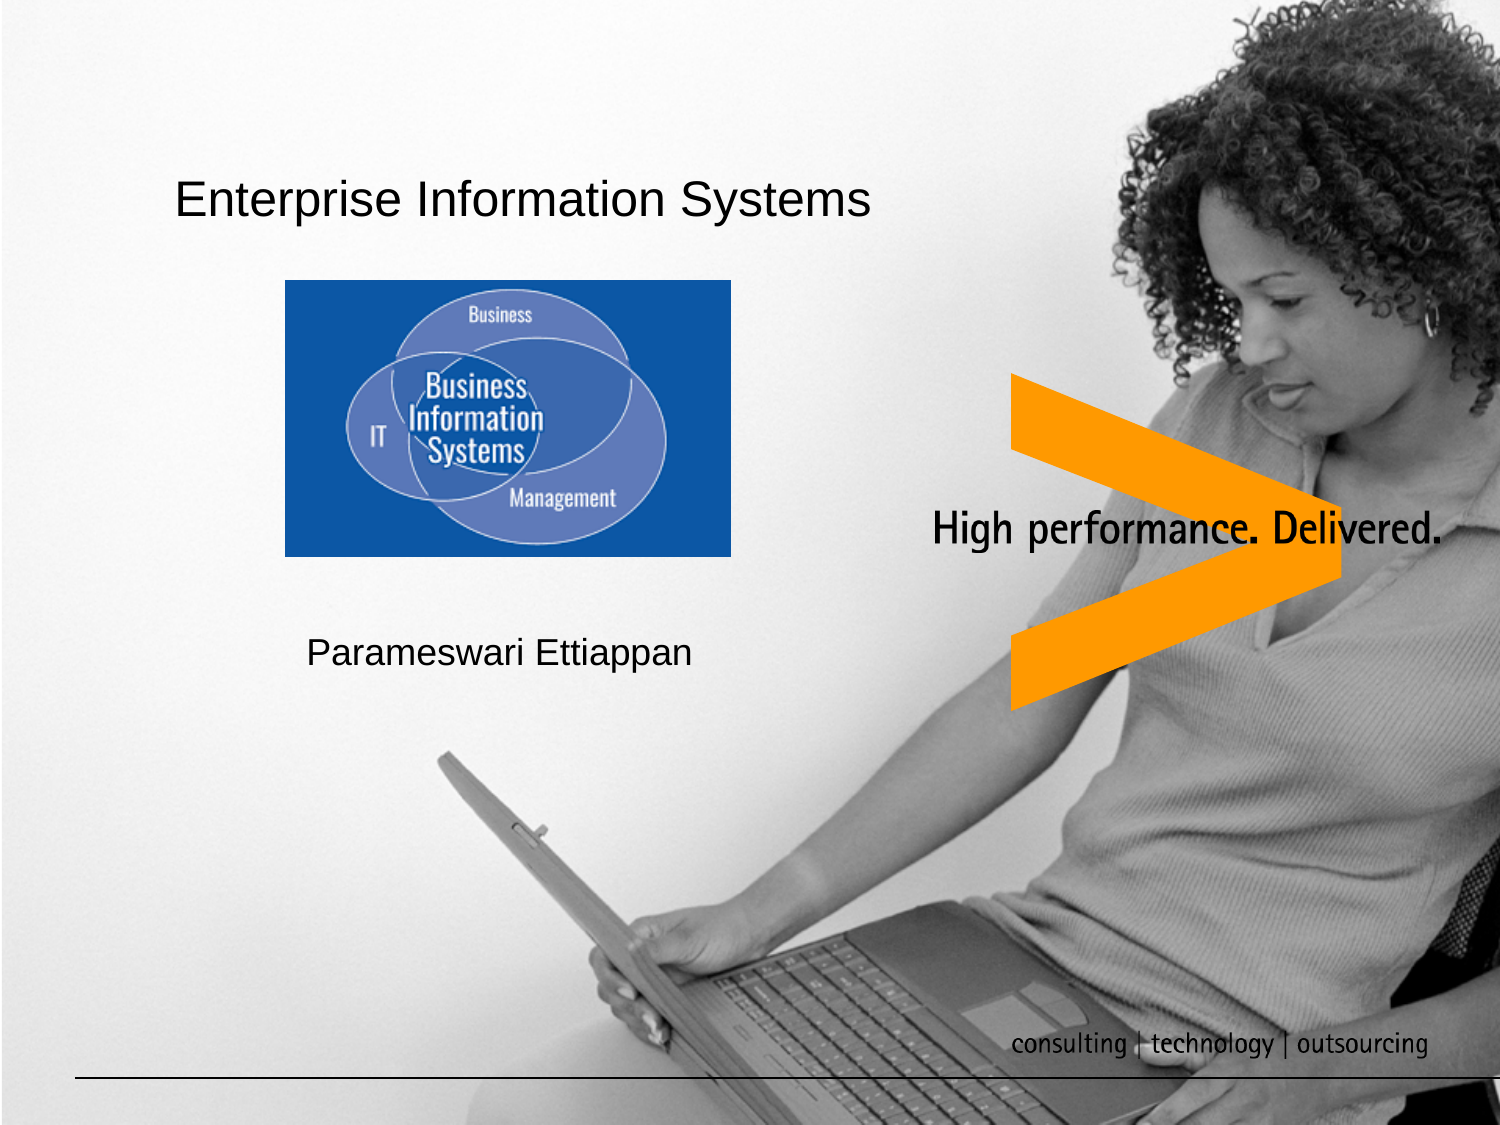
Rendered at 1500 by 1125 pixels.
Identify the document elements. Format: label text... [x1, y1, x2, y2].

picture [1, 0, 1500, 1125]
text_box Enterprise Information Systems [159, 159, 888, 234]
text_box Parameswari Ettiappan [291, 621, 746, 681]
